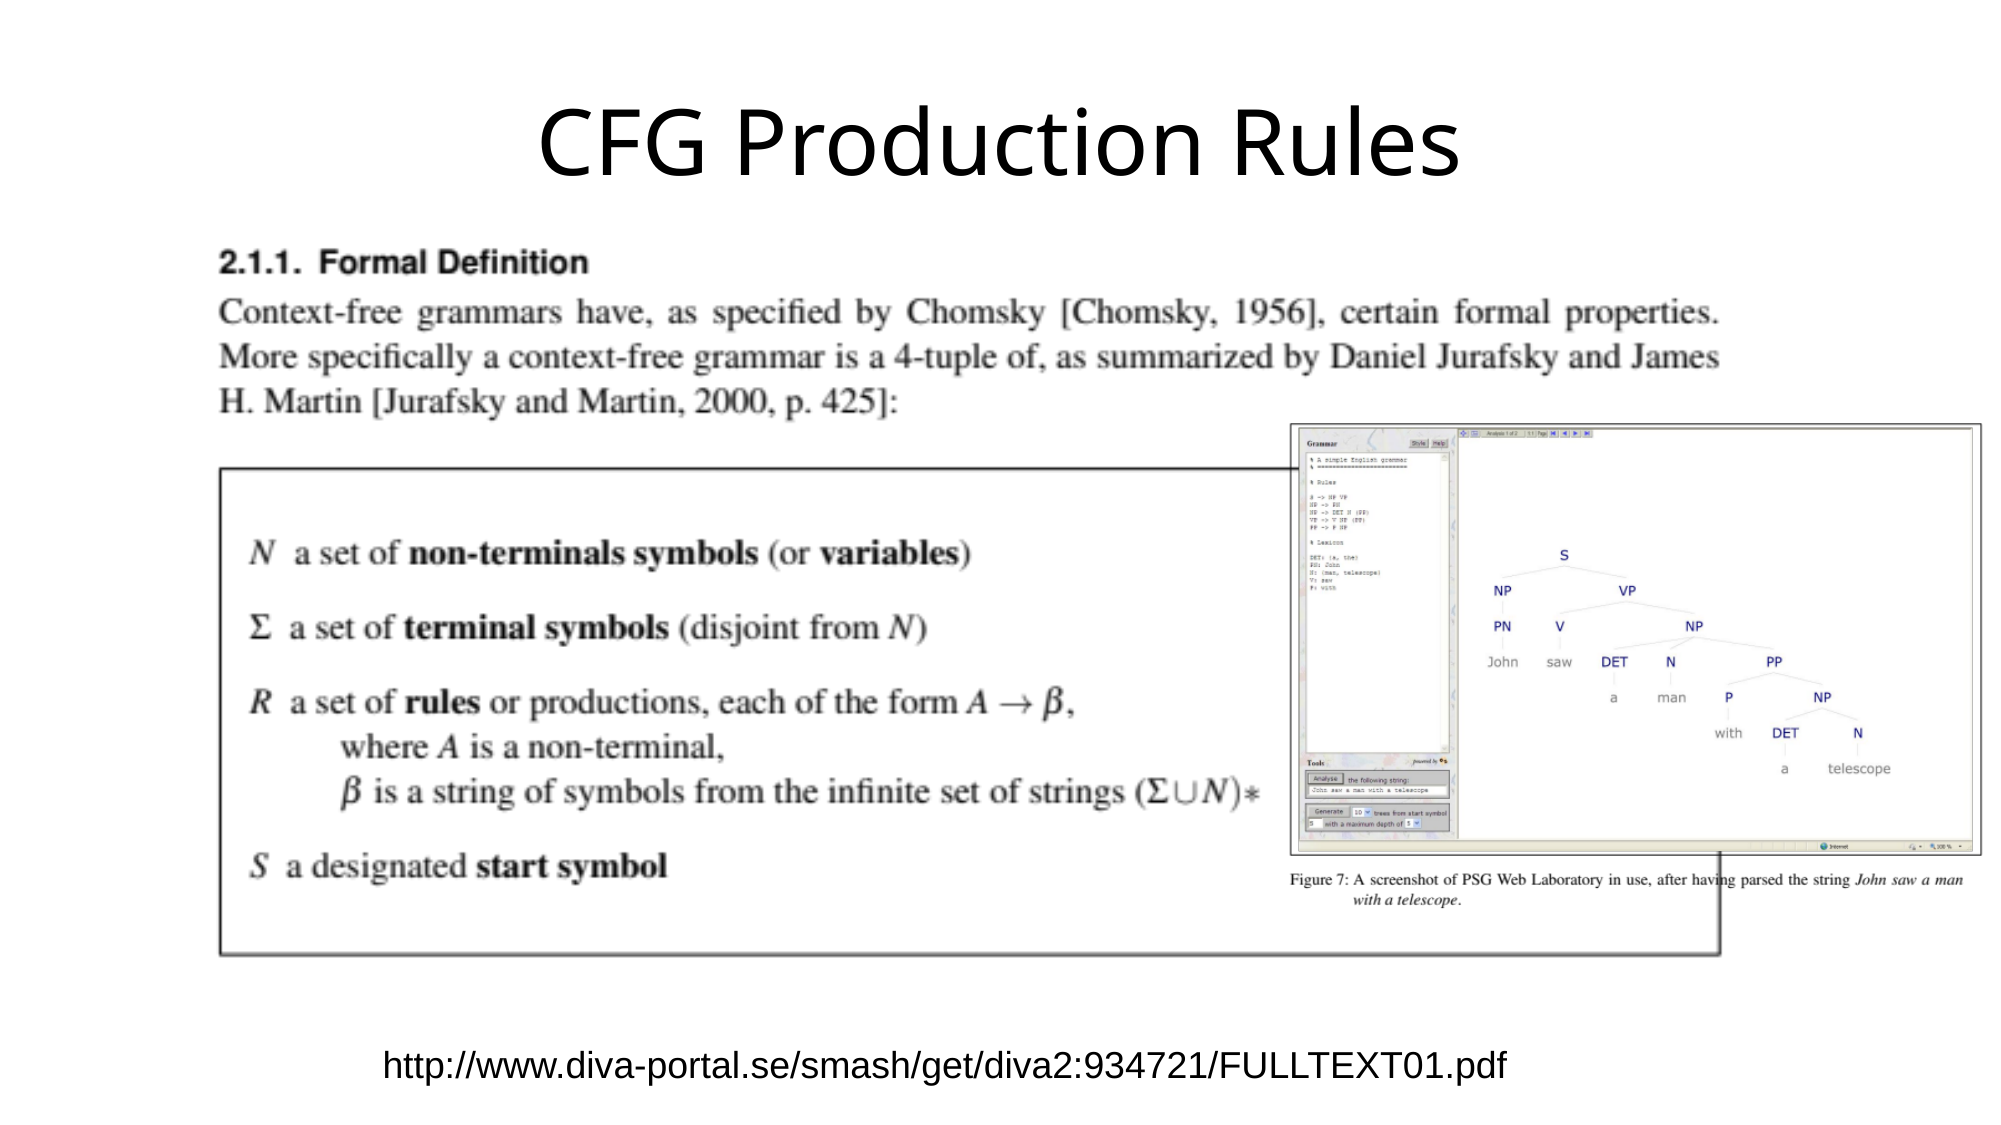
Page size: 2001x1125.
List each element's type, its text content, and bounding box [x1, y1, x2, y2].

picture [195, 232, 1994, 978]
text_box http://www.diva-portal.se/smash/get/diva2:934721/FULLTEXT01.pdf [367, 1033, 1523, 1094]
title CFG Production Rules [99, 45, 1900, 233]
